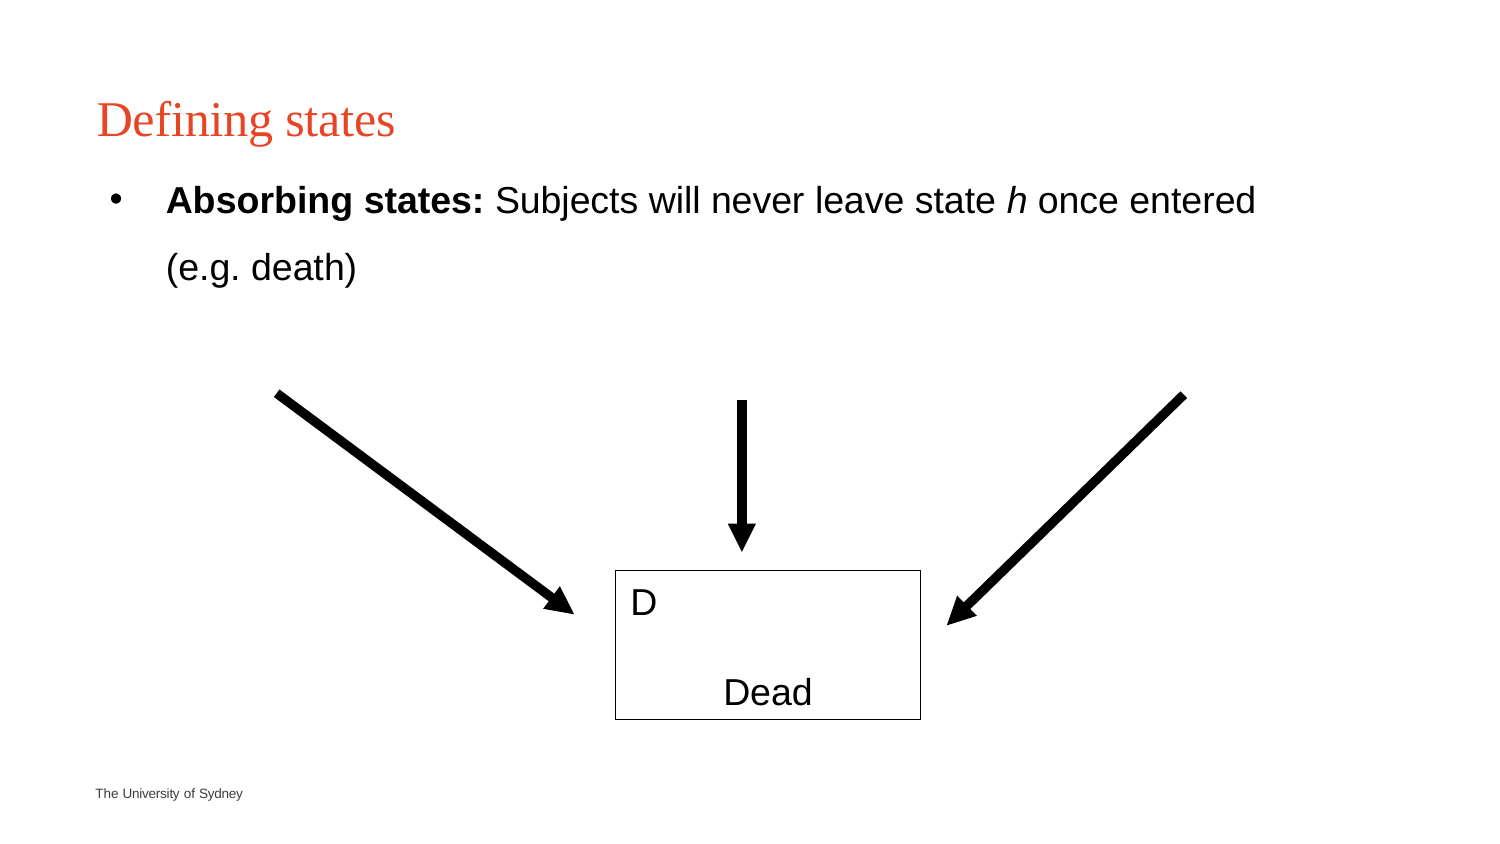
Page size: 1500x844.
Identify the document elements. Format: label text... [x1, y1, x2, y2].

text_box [276, 392, 575, 615]
text_box Absorbing states: Subjects will never leave state h once entered (e.g. death) [94, 145, 1340, 296]
title Defining states [94, 84, 1406, 228]
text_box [946, 394, 1184, 626]
text_box D Dead [615, 570, 921, 720]
